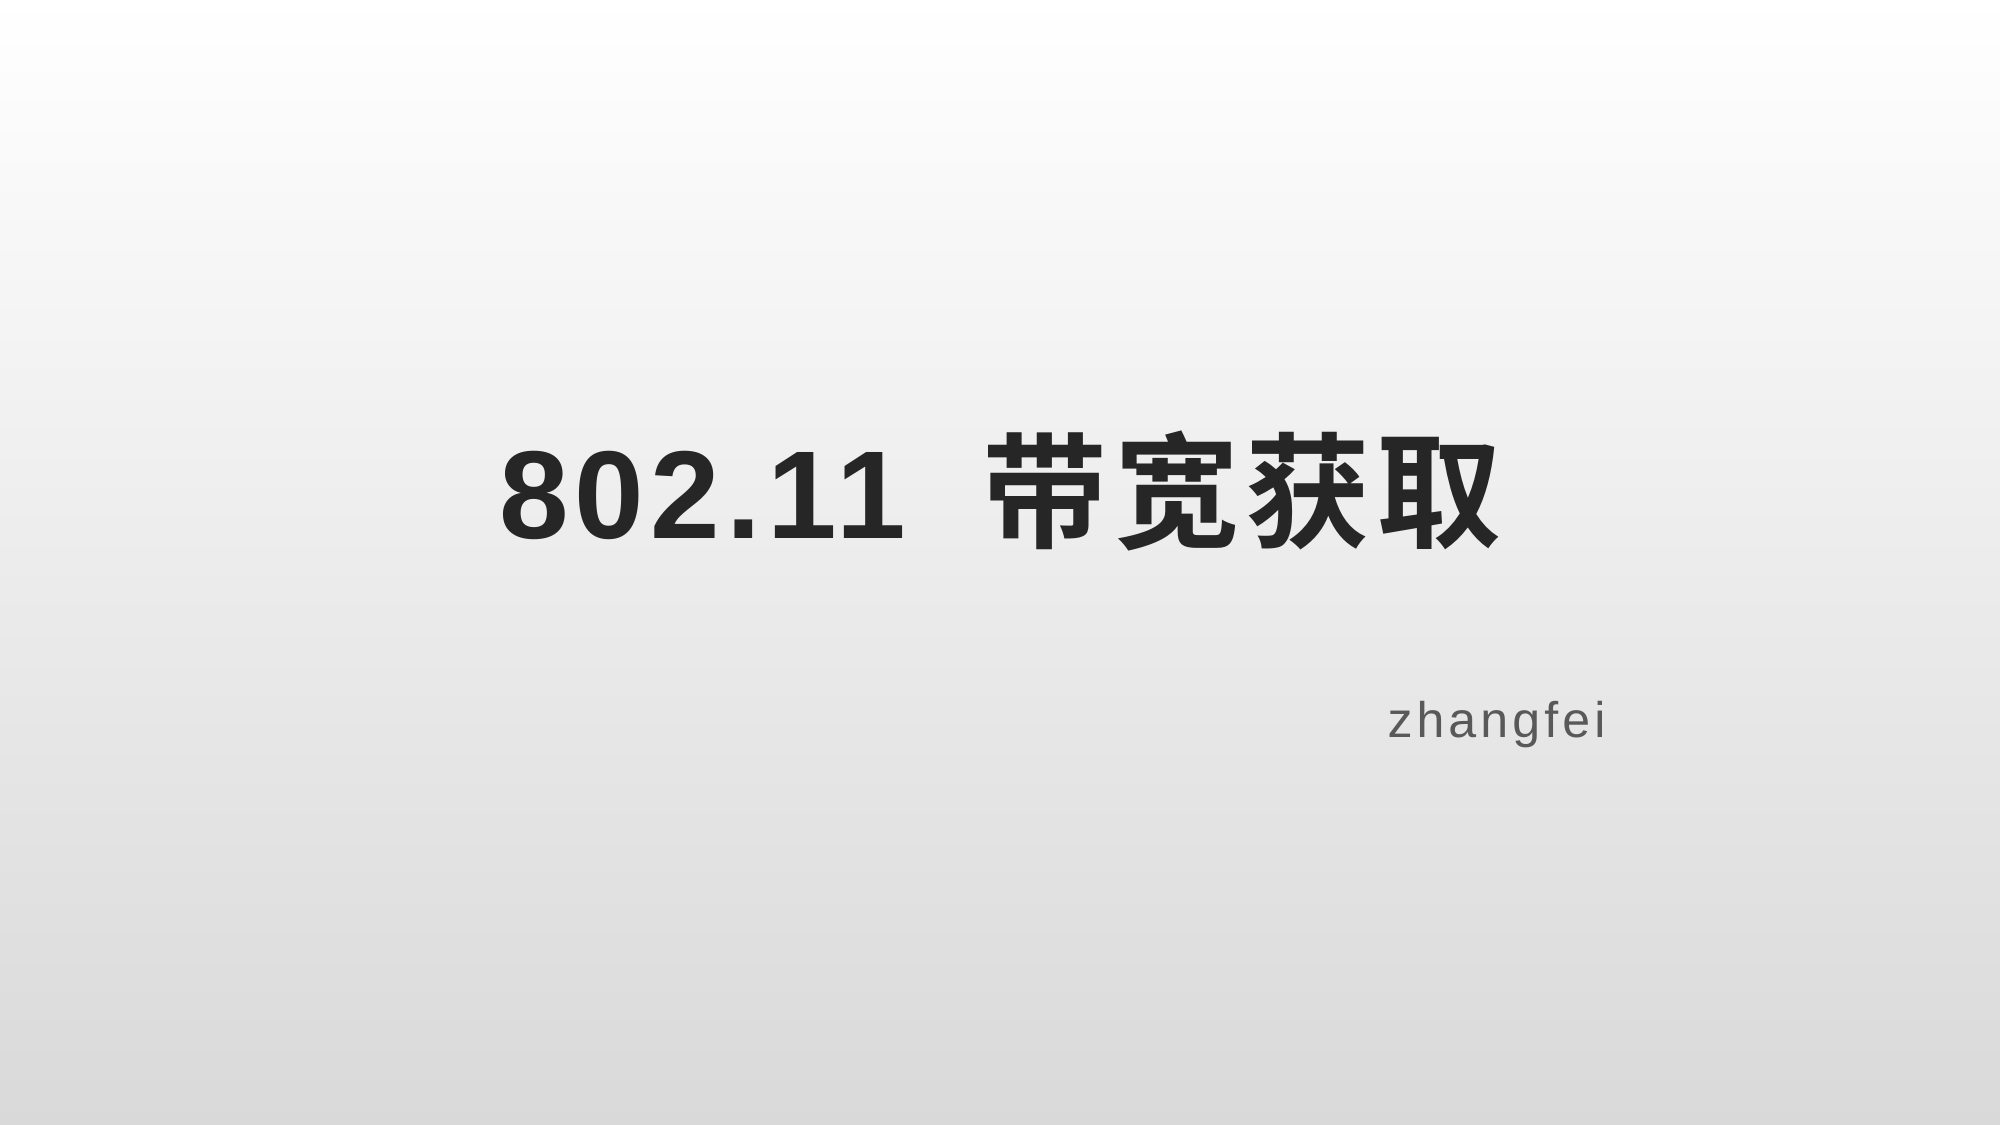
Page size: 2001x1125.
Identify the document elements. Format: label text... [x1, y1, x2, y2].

subtitle zhangfei [1189, 673, 1805, 826]
title 802.11 带宽获取 [196, 149, 1805, 572]
